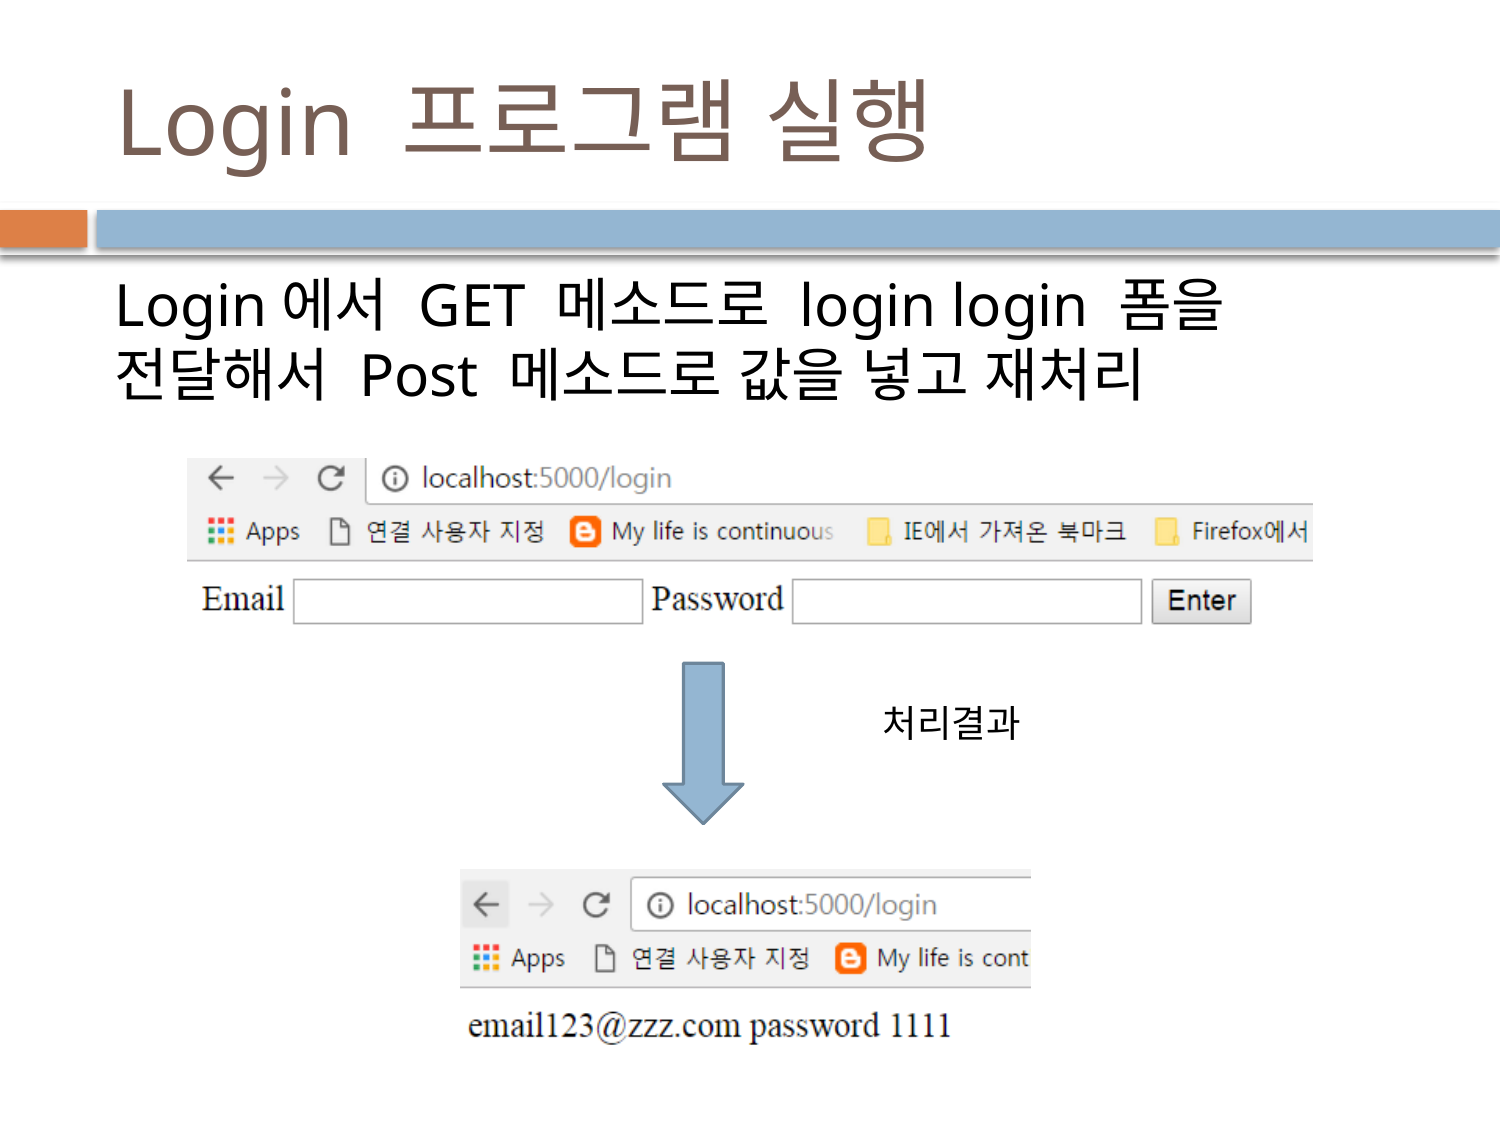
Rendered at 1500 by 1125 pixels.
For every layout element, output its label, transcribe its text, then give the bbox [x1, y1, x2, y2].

text_box Login에서 GET 메소드로 login login 폼을 전달해서 Post 메소드로 값을 넣고 재처리 [100, 261, 1412, 416]
picture [459, 869, 1031, 1089]
text_box [662, 677, 745, 825]
text_box 처리결과 [868, 692, 1211, 753]
picture [187, 458, 1313, 667]
title Login 프로그램 실행 [100, 37, 1438, 200]
